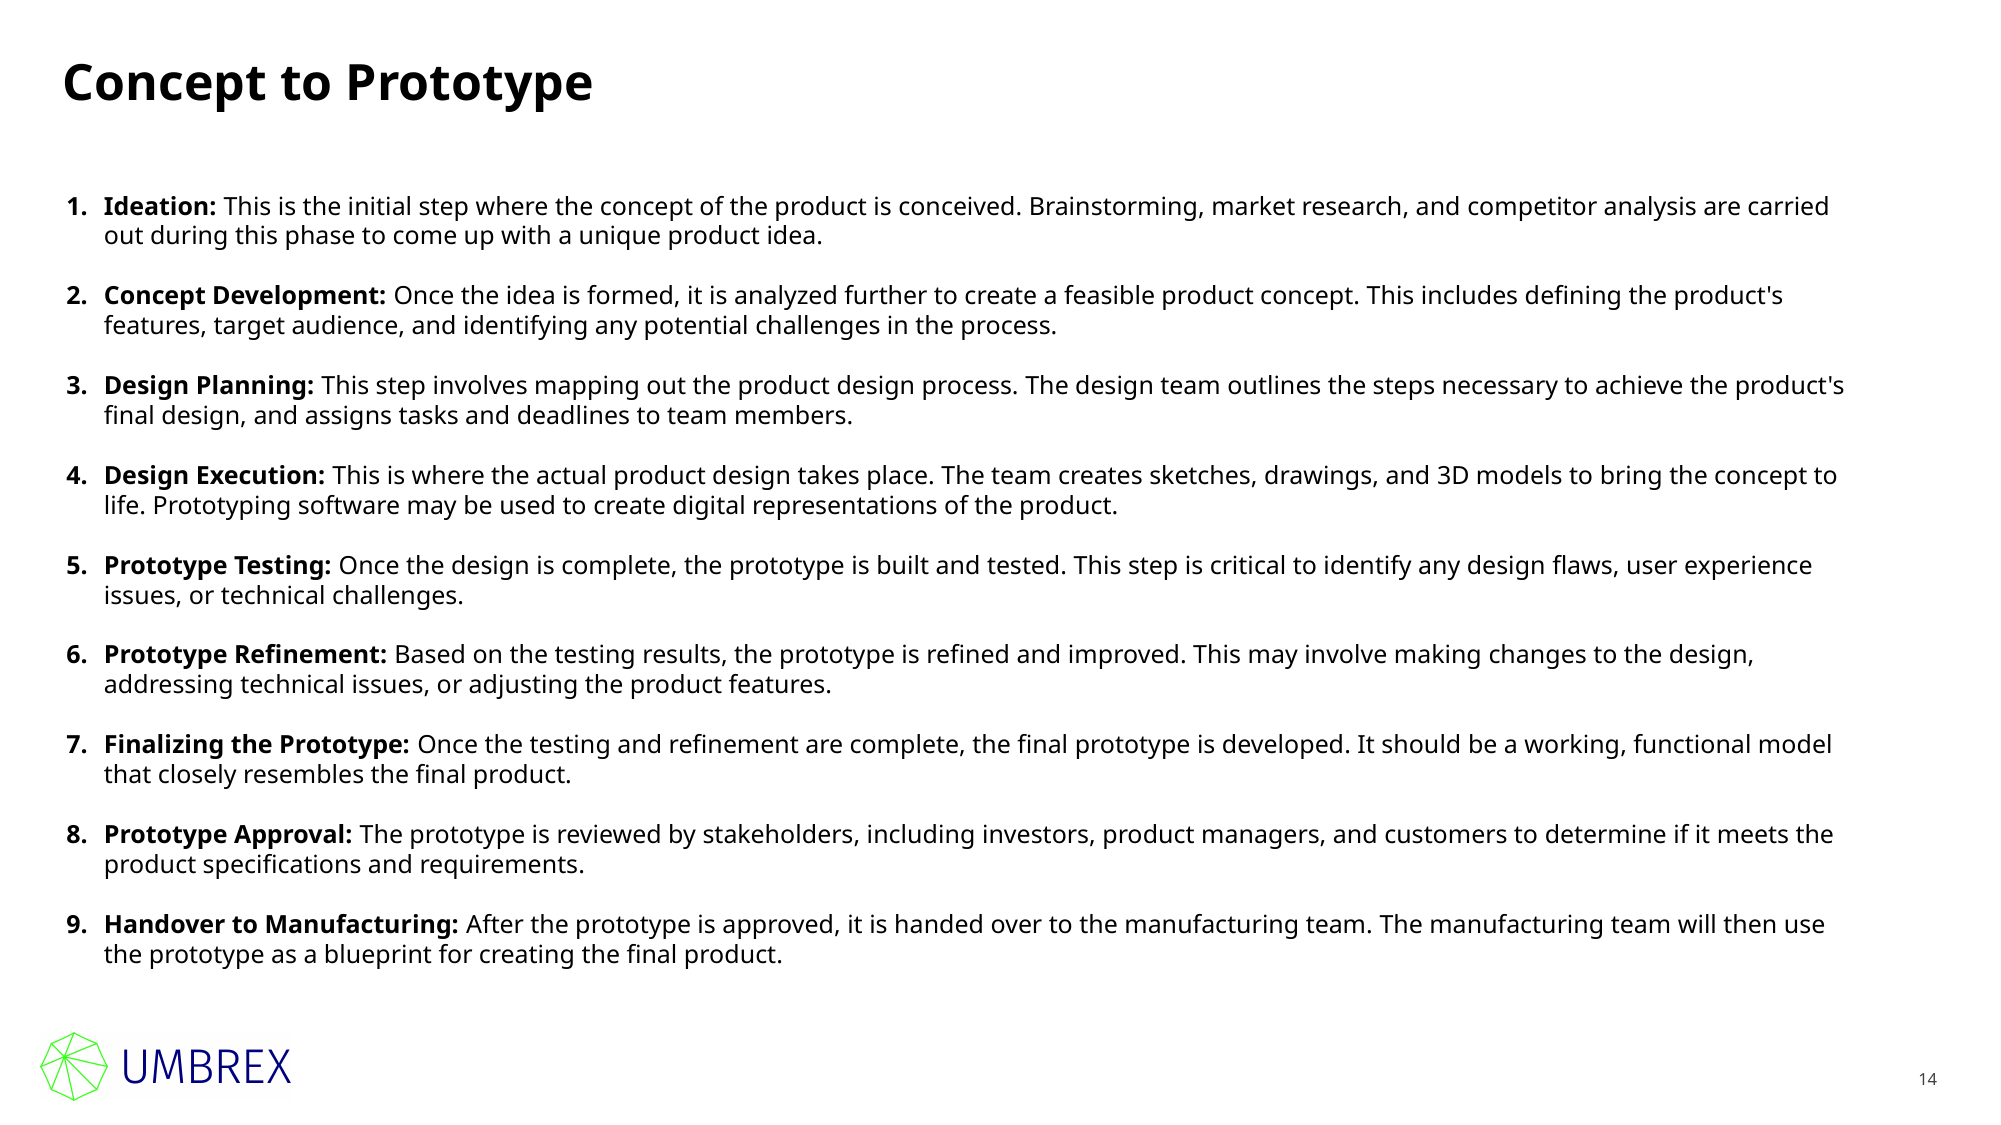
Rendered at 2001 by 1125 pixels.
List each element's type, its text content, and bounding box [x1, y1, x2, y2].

picture [40, 1032, 291, 1101]
title Concept to Prototype [63, 62, 1937, 143]
text_box Ideation: This is the initial step where the concept of the product is conceived. Brainstorming, market research, and competitor analysis are carried out during this phase to come up with a unique product idea. Concept Development: Once the idea is formed, it is analyzed further to create a feasible product concept. This includes defining the product's features, target audience, and identifying any potential challenges in the process. Design Planning: This step involves mapping out the product design process. The design team outlines the steps necessary to achieve the product's final design, and assigns tasks and deadlines to team members. Design Execution: This is where the actual product design takes place. The team creates sketches, drawings, and 3D models to bring the concept to life. Prototyping software may be used to create digital representations of the product. Prototype Testing: Once the design is complete, the prototype is built and tested. This step is critical to identify any design flaws, user experience issues, or technical challenges. Prototype Refinement: Based on the testing results, the prototype is refined and improved. This may involve making changes to the design, addressing technical issues, or adjusting the product features. Finalizing the Prototype: Once the testing and refinement are complete, the final prototype is developed. It should be a working, functional model that closely resembles the final product. Prototype Approval: The prototype is reviewed by stakeholders, including investors, product managers, and customers to determine if it meets the product specifications and requirements. Handover to Manufacturing: After the prototype is approved, it is handed over to the manufacturing team. The manufacturing team will then use the prototype as a blueprint for creating the final product. [37, 184, 1866, 889]
